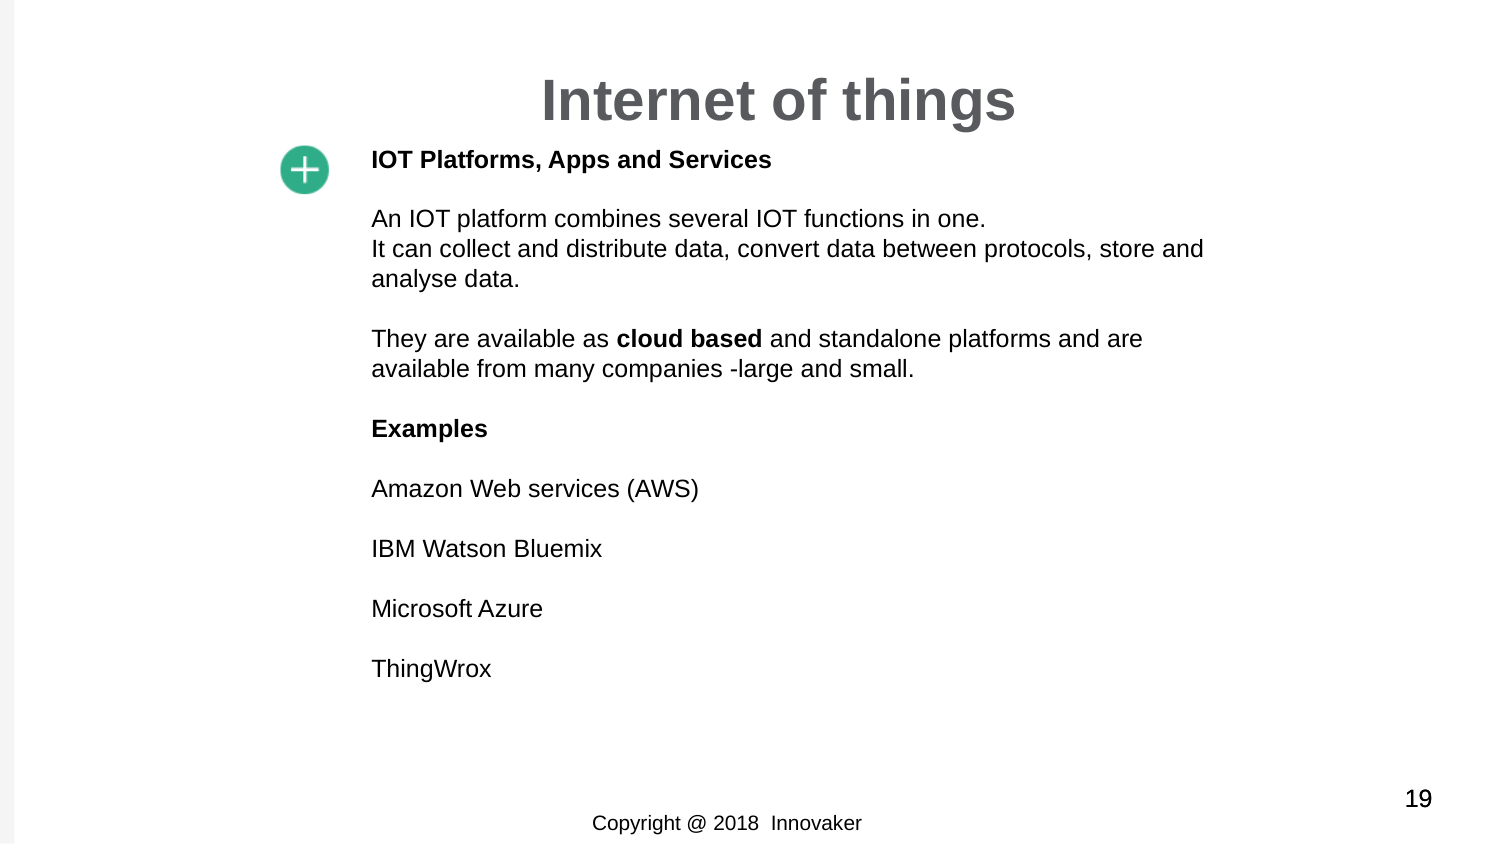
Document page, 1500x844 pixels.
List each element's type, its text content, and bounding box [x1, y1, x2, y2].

picture [275, 136, 336, 204]
text_box Copyright @ 2018 Innovaker [561, 807, 893, 837]
text_box IOT Platforms, Apps and Services An IOT platform combines several IOT functions in one. It can collect and distribute data, convert data between protocols, store and analyse data. They are available as cloud based and standalone platforms and are available from many companies -large and small. Examples Amazon Web services (AWS) IBM Watson Bluemix Microsoft Azure ThingWrox [356, 135, 1260, 760]
text_box Internet of things [189, 46, 1370, 150]
text_box 19 [1389, 764, 1480, 830]
